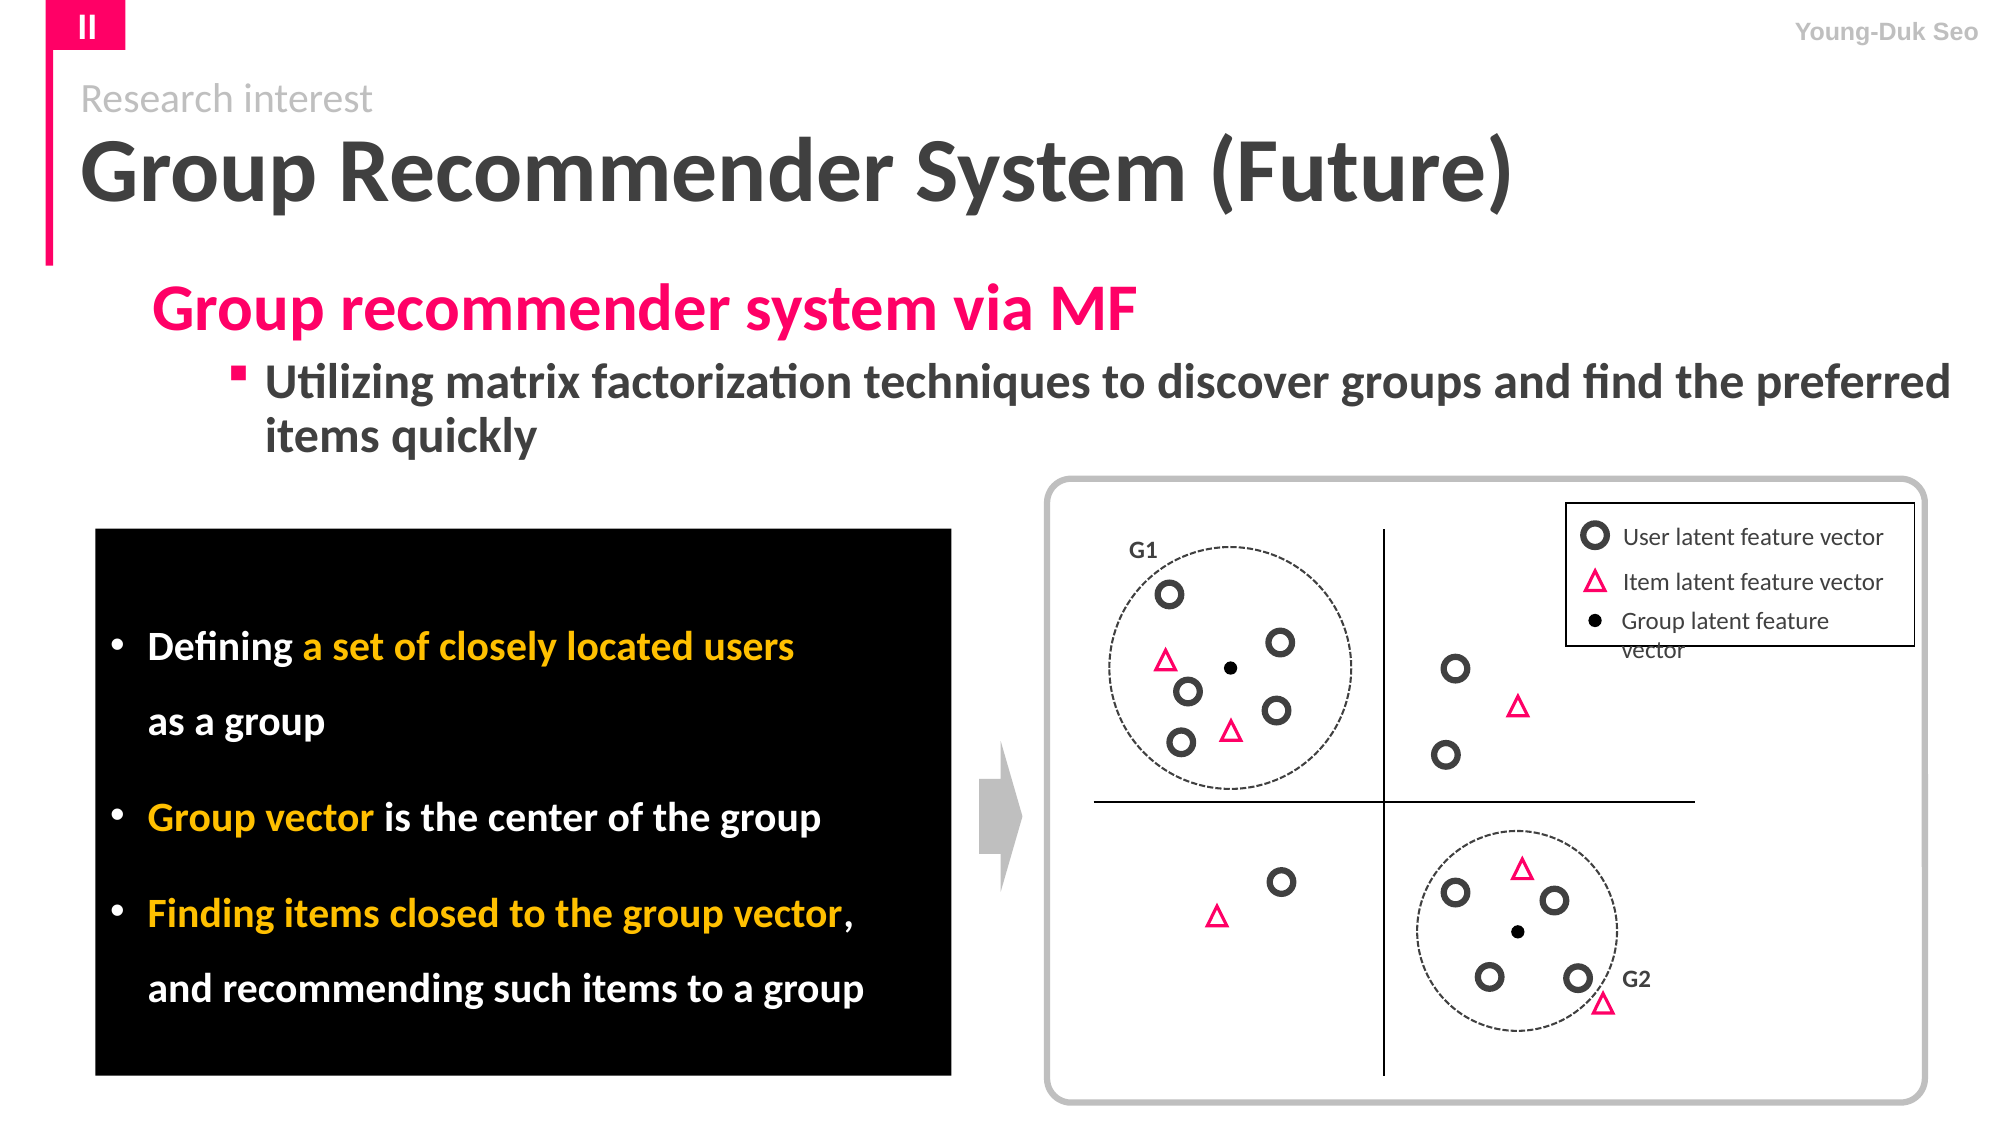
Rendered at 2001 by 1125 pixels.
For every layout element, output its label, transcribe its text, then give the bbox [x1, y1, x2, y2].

text_box Defining a set of closely located users as a group Group vector is the center of the group Finding items closed to the group vector, and recommending such items to a group [95, 528, 952, 1076]
text_box Group latent feature vector [1606, 596, 1915, 672]
text_box [45, 0, 54, 267]
text_box [1416, 829, 1619, 1032]
text_box [1591, 991, 1615, 1015]
text_box II [54, 0, 126, 51]
text_box [1268, 869, 1295, 895]
text_box Young-Duk Seo [1732, 8, 1994, 53]
text_box [1508, 695, 1530, 717]
text_box Item latent feature vector [1608, 558, 1901, 596]
text_box [1442, 655, 1469, 682]
text_box [1510, 924, 1526, 940]
text_box [1583, 568, 1607, 592]
text_box [1433, 741, 1459, 768]
text_box [1108, 545, 1353, 790]
text_box [1222, 660, 1239, 676]
text_box G1 [1111, 526, 1176, 572]
text_box User latent feature vector [1608, 512, 1901, 558]
text_box [977, 740, 1024, 892]
list Group recommender system via MF Utilizing matrix factorization techniques to discover groups and find the preferred items quickly [137, 265, 1994, 484]
text_box [1205, 903, 1229, 927]
slide_number 24 [1412, 1042, 1863, 1103]
text_box [1046, 484, 1926, 1104]
text_box [1587, 612, 1603, 629]
title Research interest Group Recommender System (Future) [65, 49, 1791, 248]
text_box [1565, 502, 1915, 647]
text_box G2 [1604, 955, 1669, 1001]
text_box [1582, 522, 1608, 549]
